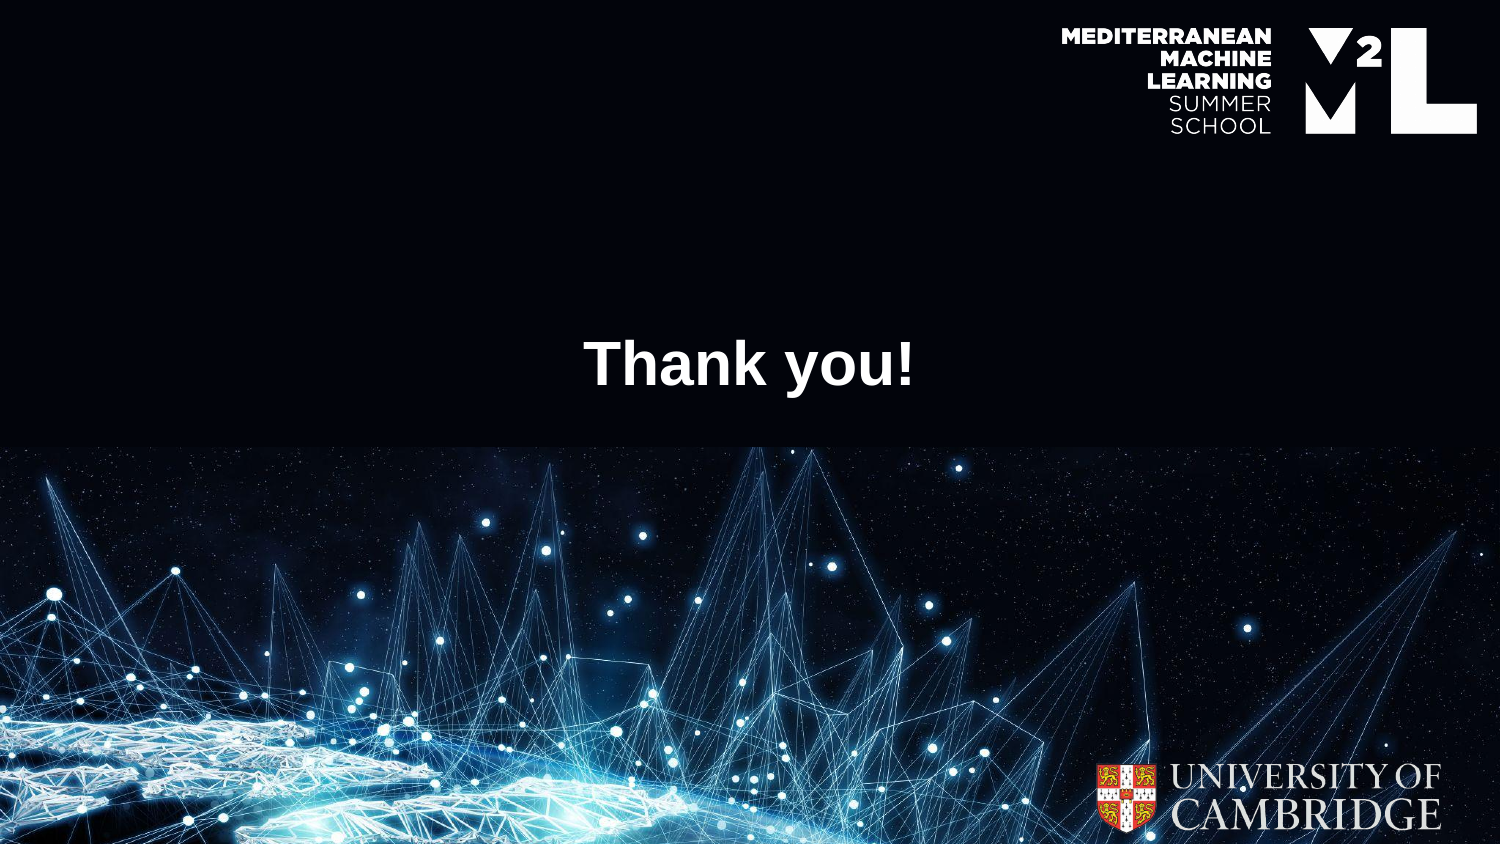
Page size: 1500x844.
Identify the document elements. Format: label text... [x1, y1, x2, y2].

picture [0, 447, 1500, 844]
picture [1062, 27, 1477, 134]
title Thank you! [9, 76, 1491, 413]
